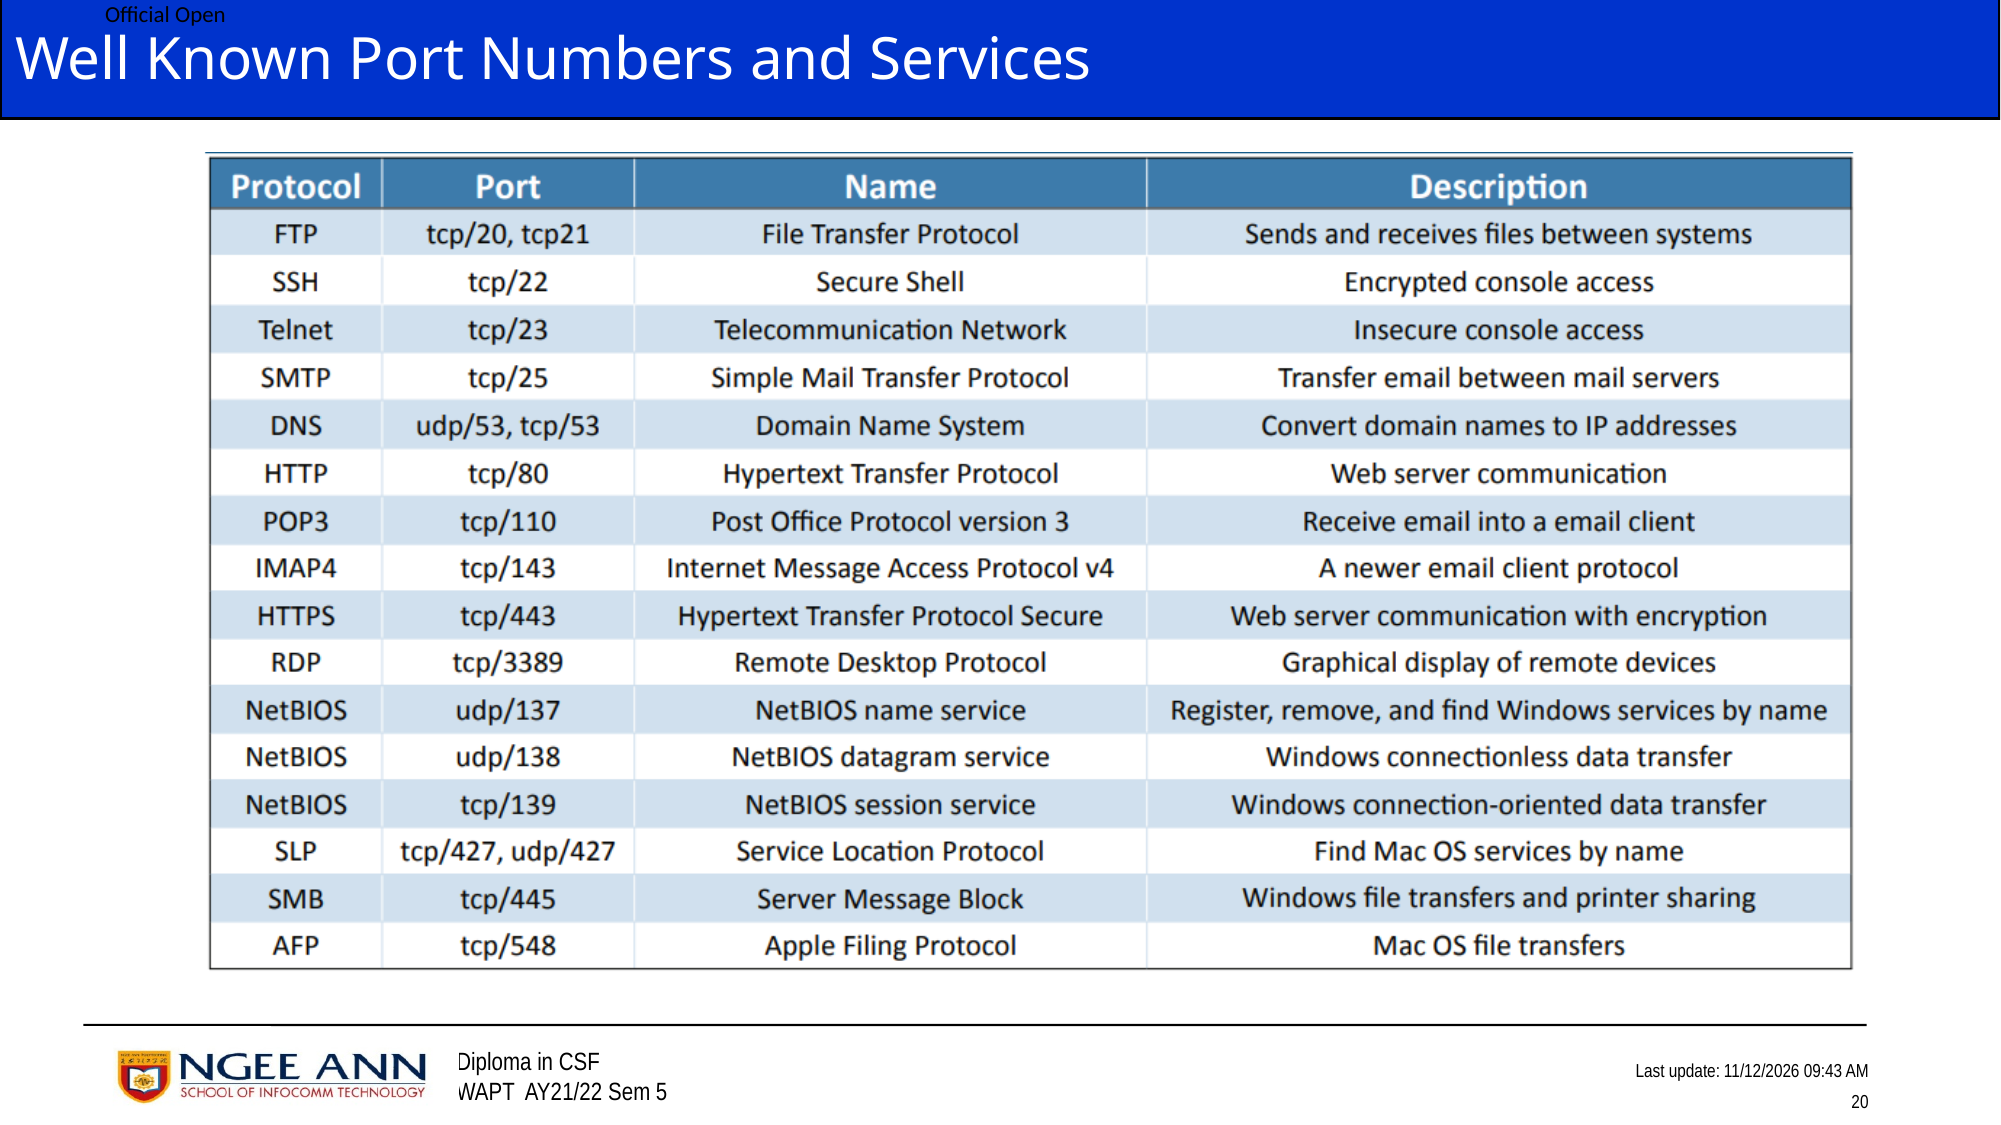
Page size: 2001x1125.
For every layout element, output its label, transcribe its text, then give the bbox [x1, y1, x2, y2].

title Well Known Port Numbers and Services [0, 0, 1969, 115]
picture [200, 152, 1862, 974]
picture [83, 1028, 459, 1125]
